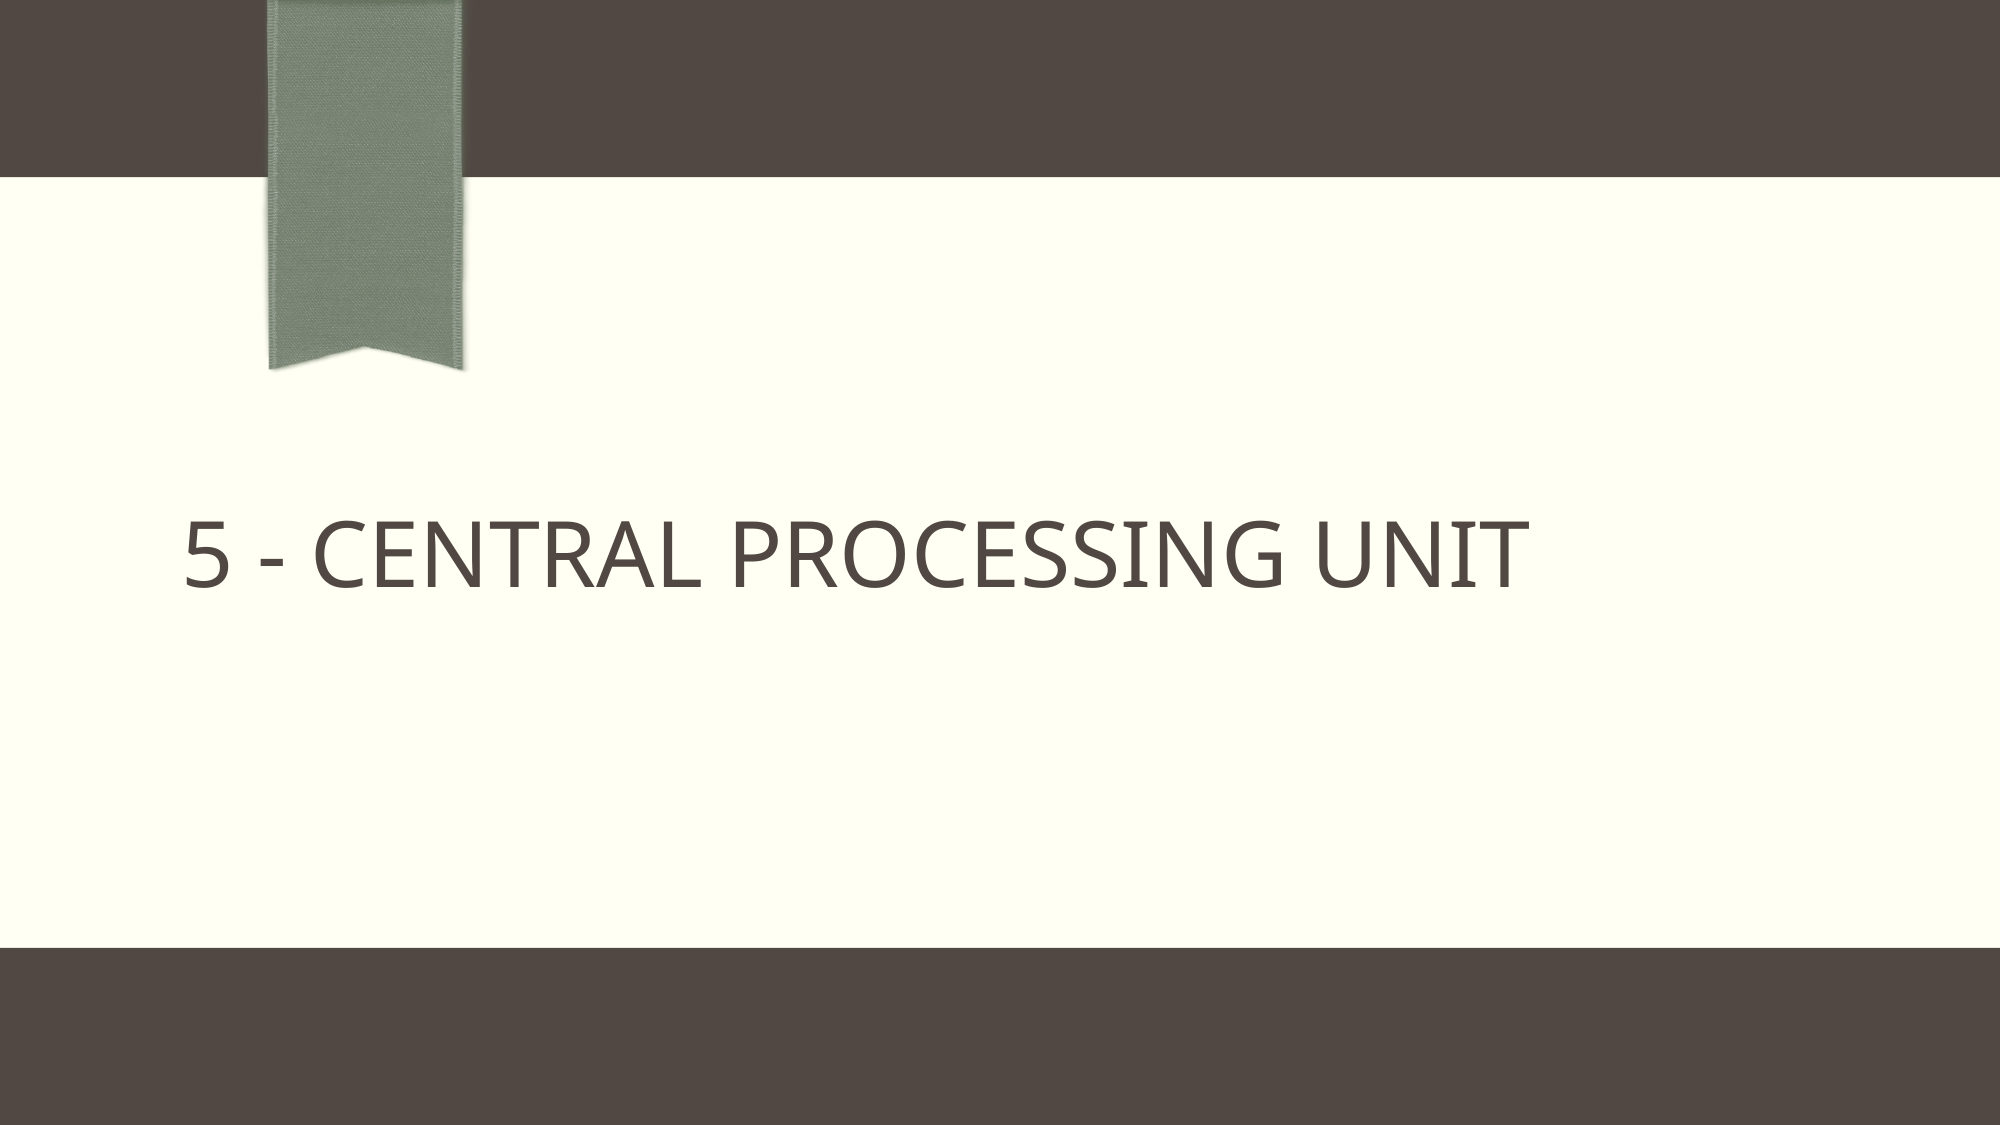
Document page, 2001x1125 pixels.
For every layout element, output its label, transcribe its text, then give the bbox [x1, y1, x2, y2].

title 5 - CENTRAL PROCESSING UNIT [181, 376, 1838, 741]
